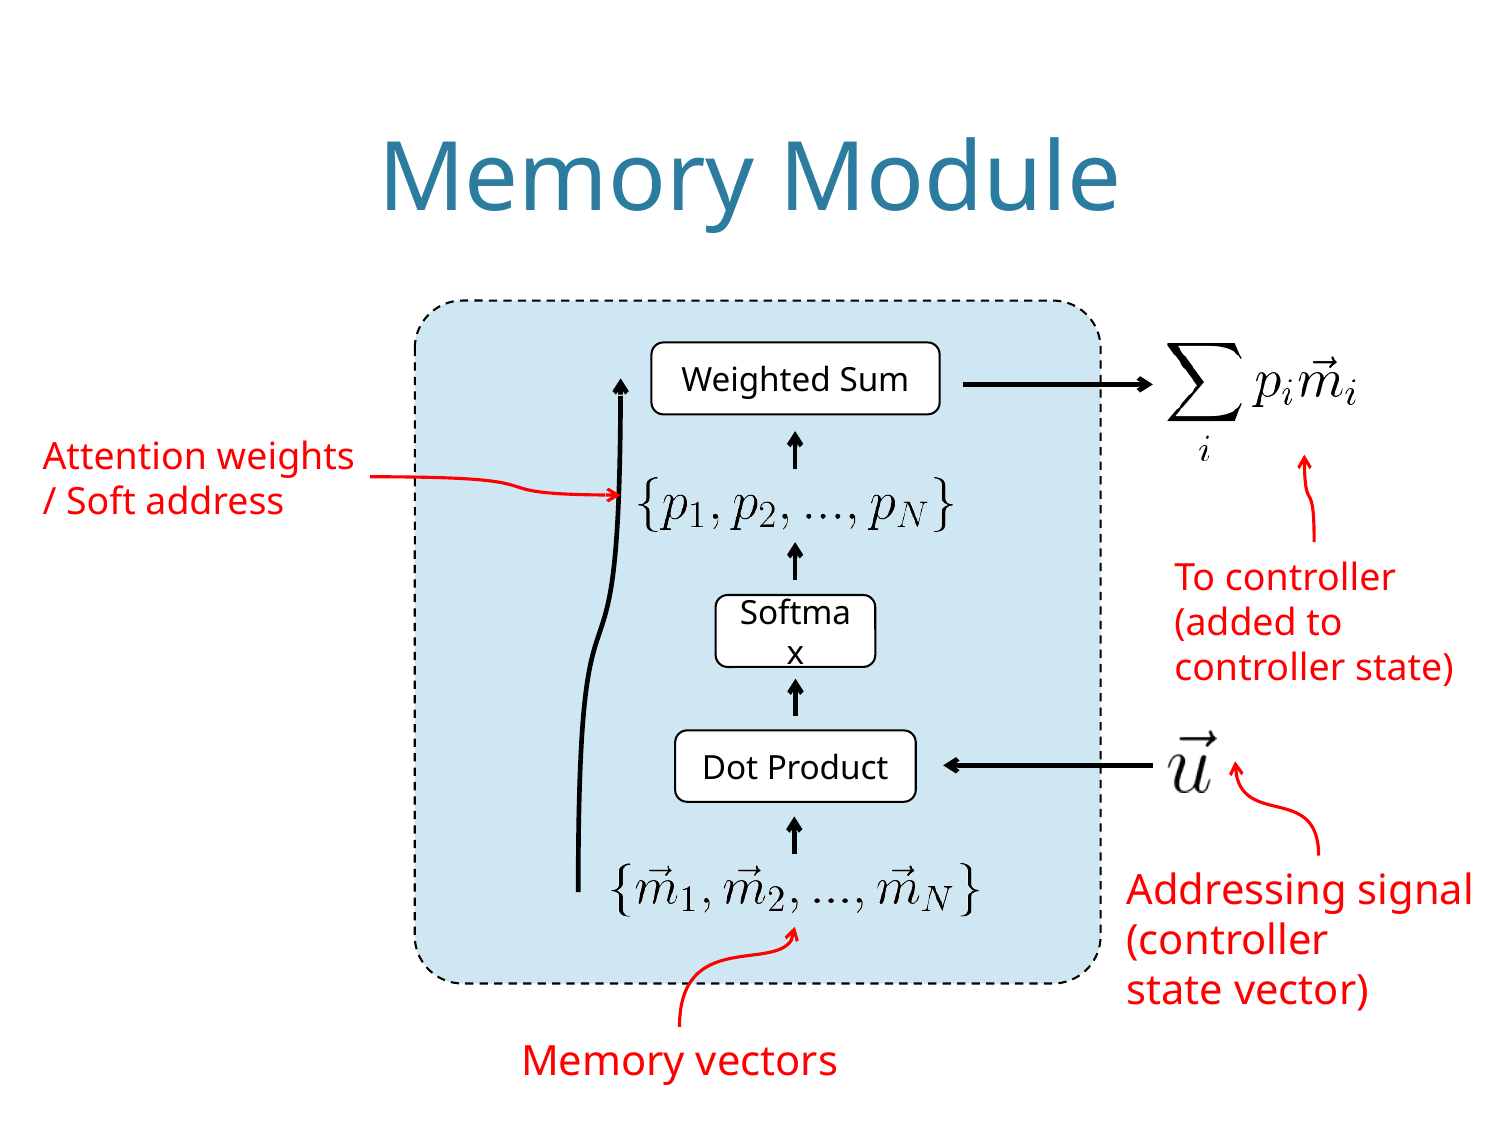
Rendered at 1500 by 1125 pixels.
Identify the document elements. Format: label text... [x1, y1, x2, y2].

text_box [412, 544, 570, 986]
text_box [412, 298, 1100, 420]
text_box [512, 760, 1483, 1093]
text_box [577, 341, 1462, 757]
title Memory Module [90, 17, 1410, 237]
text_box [33, 423, 622, 531]
